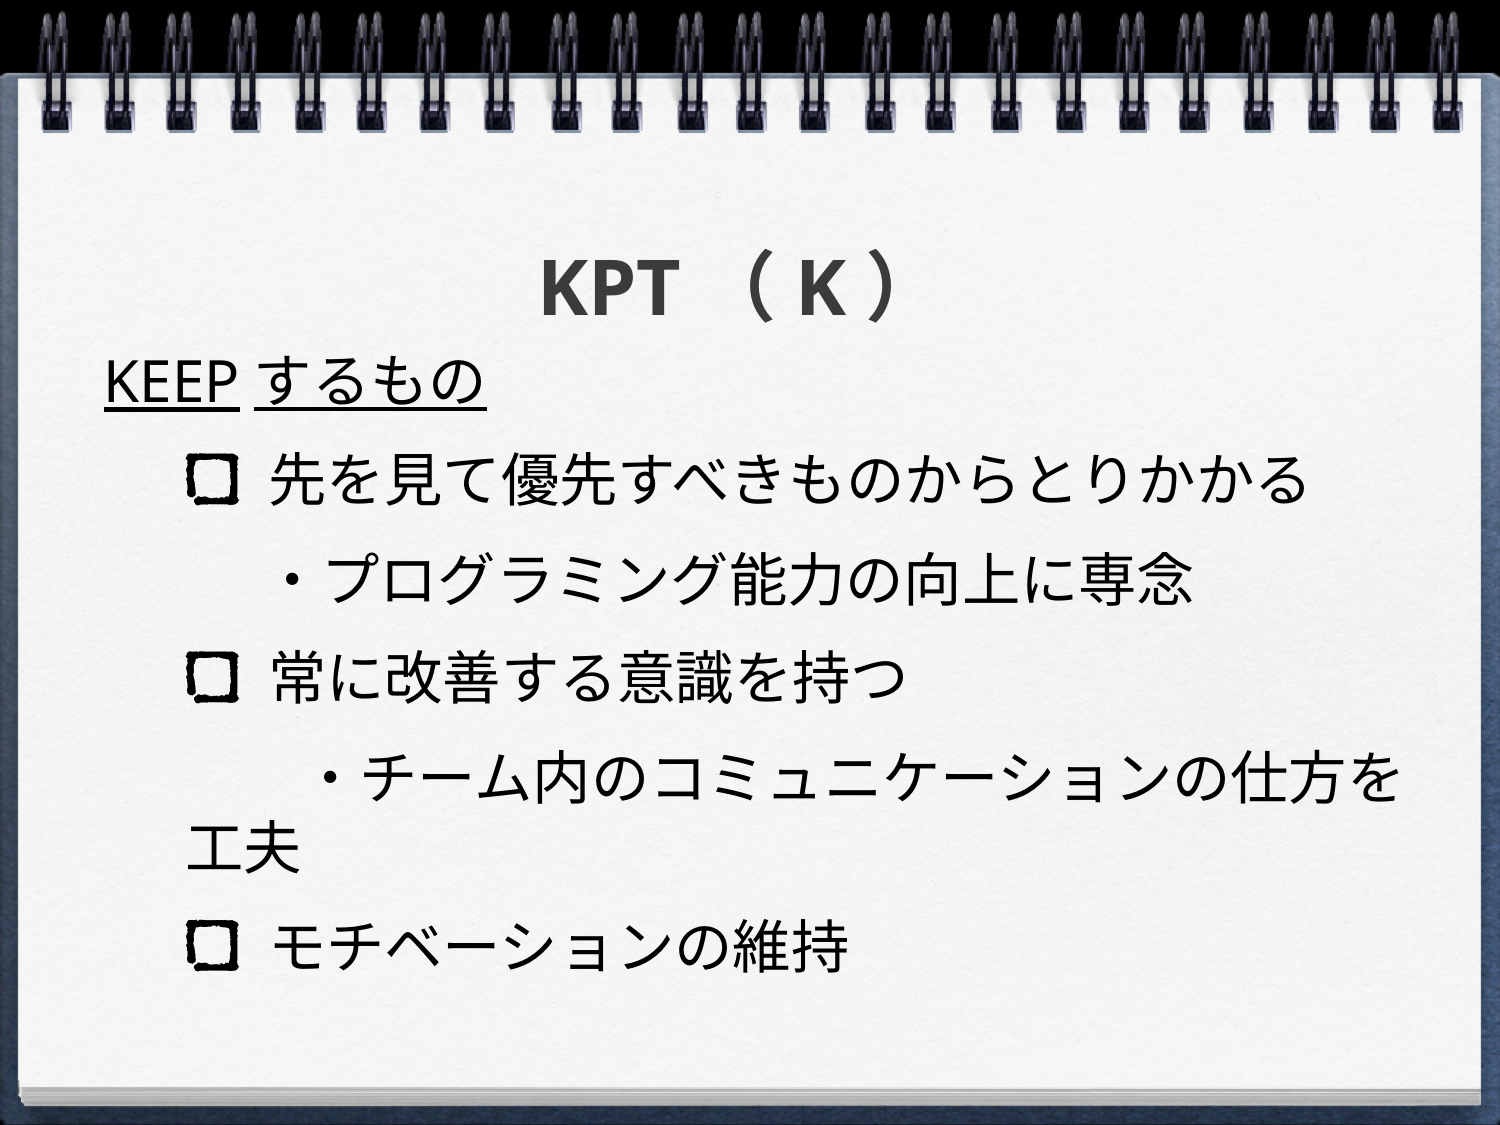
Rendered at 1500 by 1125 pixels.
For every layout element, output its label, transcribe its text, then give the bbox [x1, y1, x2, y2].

picture [0, 0, 1500, 1125]
list KEEPするもの 先を見て優先すべきものからとりかかる ・プログラミング能力の向上に専念 常に改善する意識を持つ ・チーム内のコミュニケーションの仕方を工夫 モチベーションの維持 [76, 338, 1427, 1065]
title KPT（K） [64, 137, 1415, 338]
